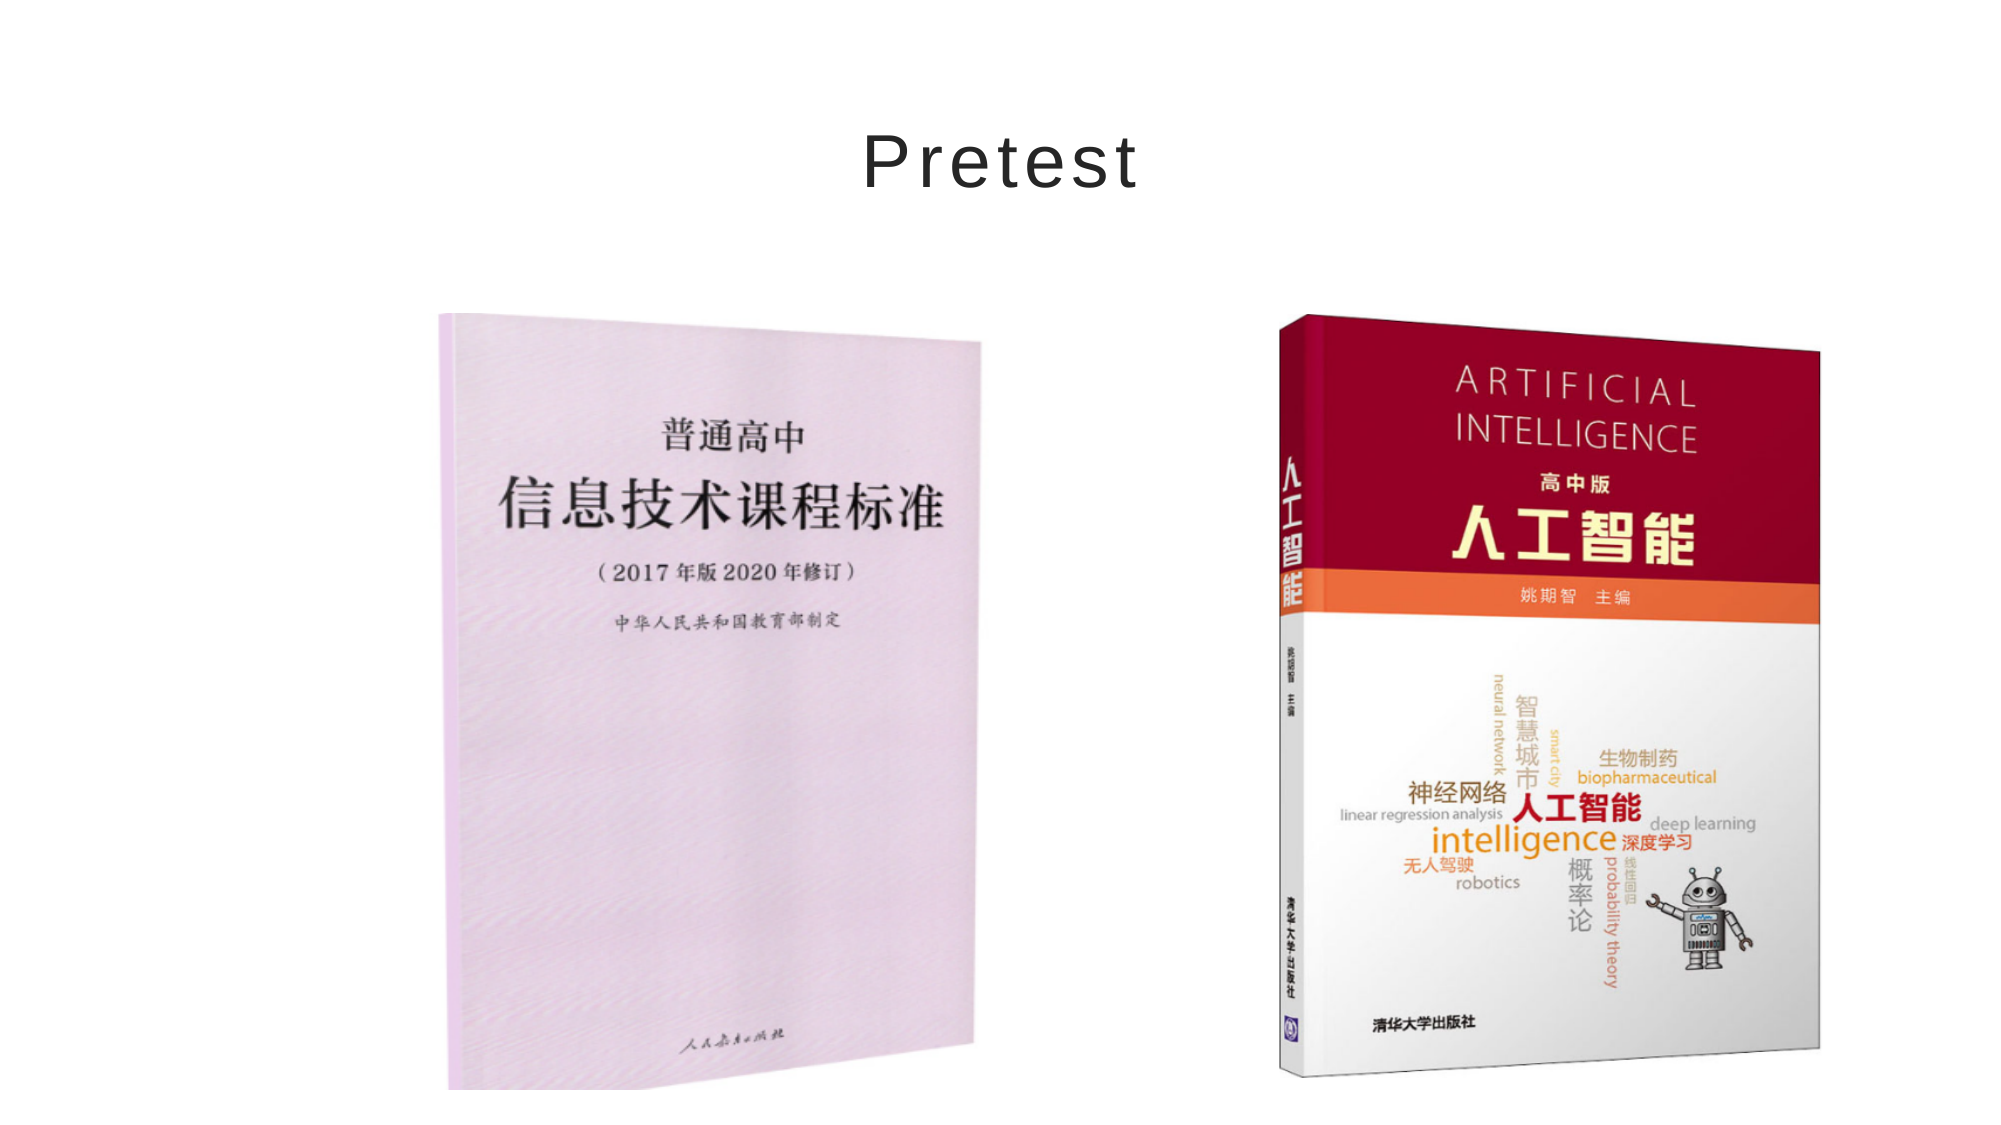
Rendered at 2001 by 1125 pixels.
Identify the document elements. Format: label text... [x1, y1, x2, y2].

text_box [417, 312, 990, 1091]
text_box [1269, 312, 1827, 1080]
title Pretest [99, 99, 1900, 216]
